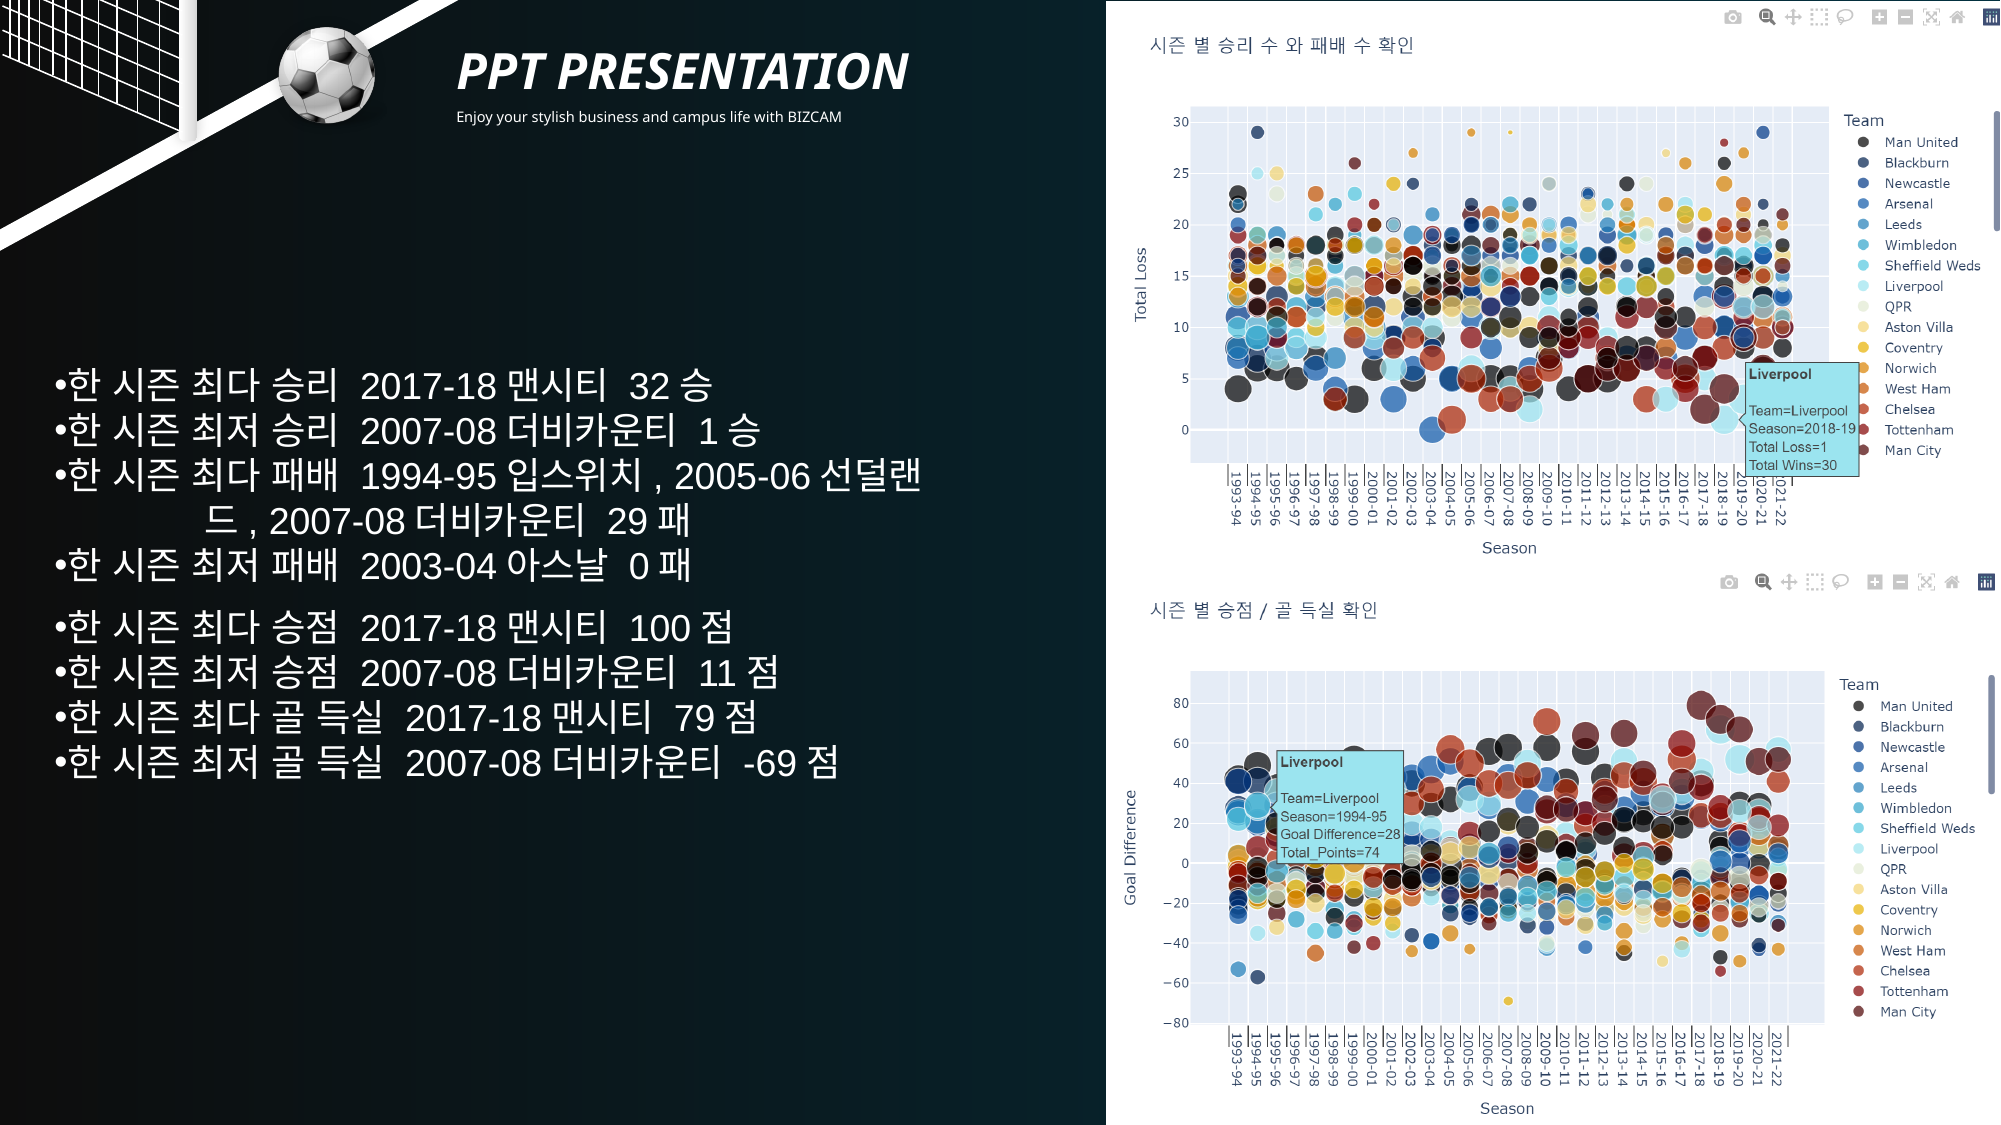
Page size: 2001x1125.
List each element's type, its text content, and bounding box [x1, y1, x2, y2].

picture [1106, 0, 2000, 1125]
text_box 한 시즌 최다 승리 2017-18맨시티 32승 한 시즌 최저 승리 2007-08더비카운티 1승 한 시즌 최다 패배 1994-95입스위치, 2005-06선덜랜 드, 2007-08더비카운티 29패 한 시즌 최저 패배 2003-04아스날 0패 [39, 354, 982, 594]
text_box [2, 0, 183, 133]
text_box 한 시즌 최다 승점 2017-18맨시티 100점 한 시즌 최저 승점 2007-08더비카운티 11점 한 시즌 최다 골 득실 2017-18맨시티 79점 한 시즌 최저 골 득실 2007-08더비카운티 -69점 [39, 596, 1040, 792]
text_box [0, 0, 467, 246]
picture [265, 13, 388, 137]
text_box PPT PRESENTATION Enjoy your stylish business and campus life with BIZCAM [467, 1, 1106, 133]
